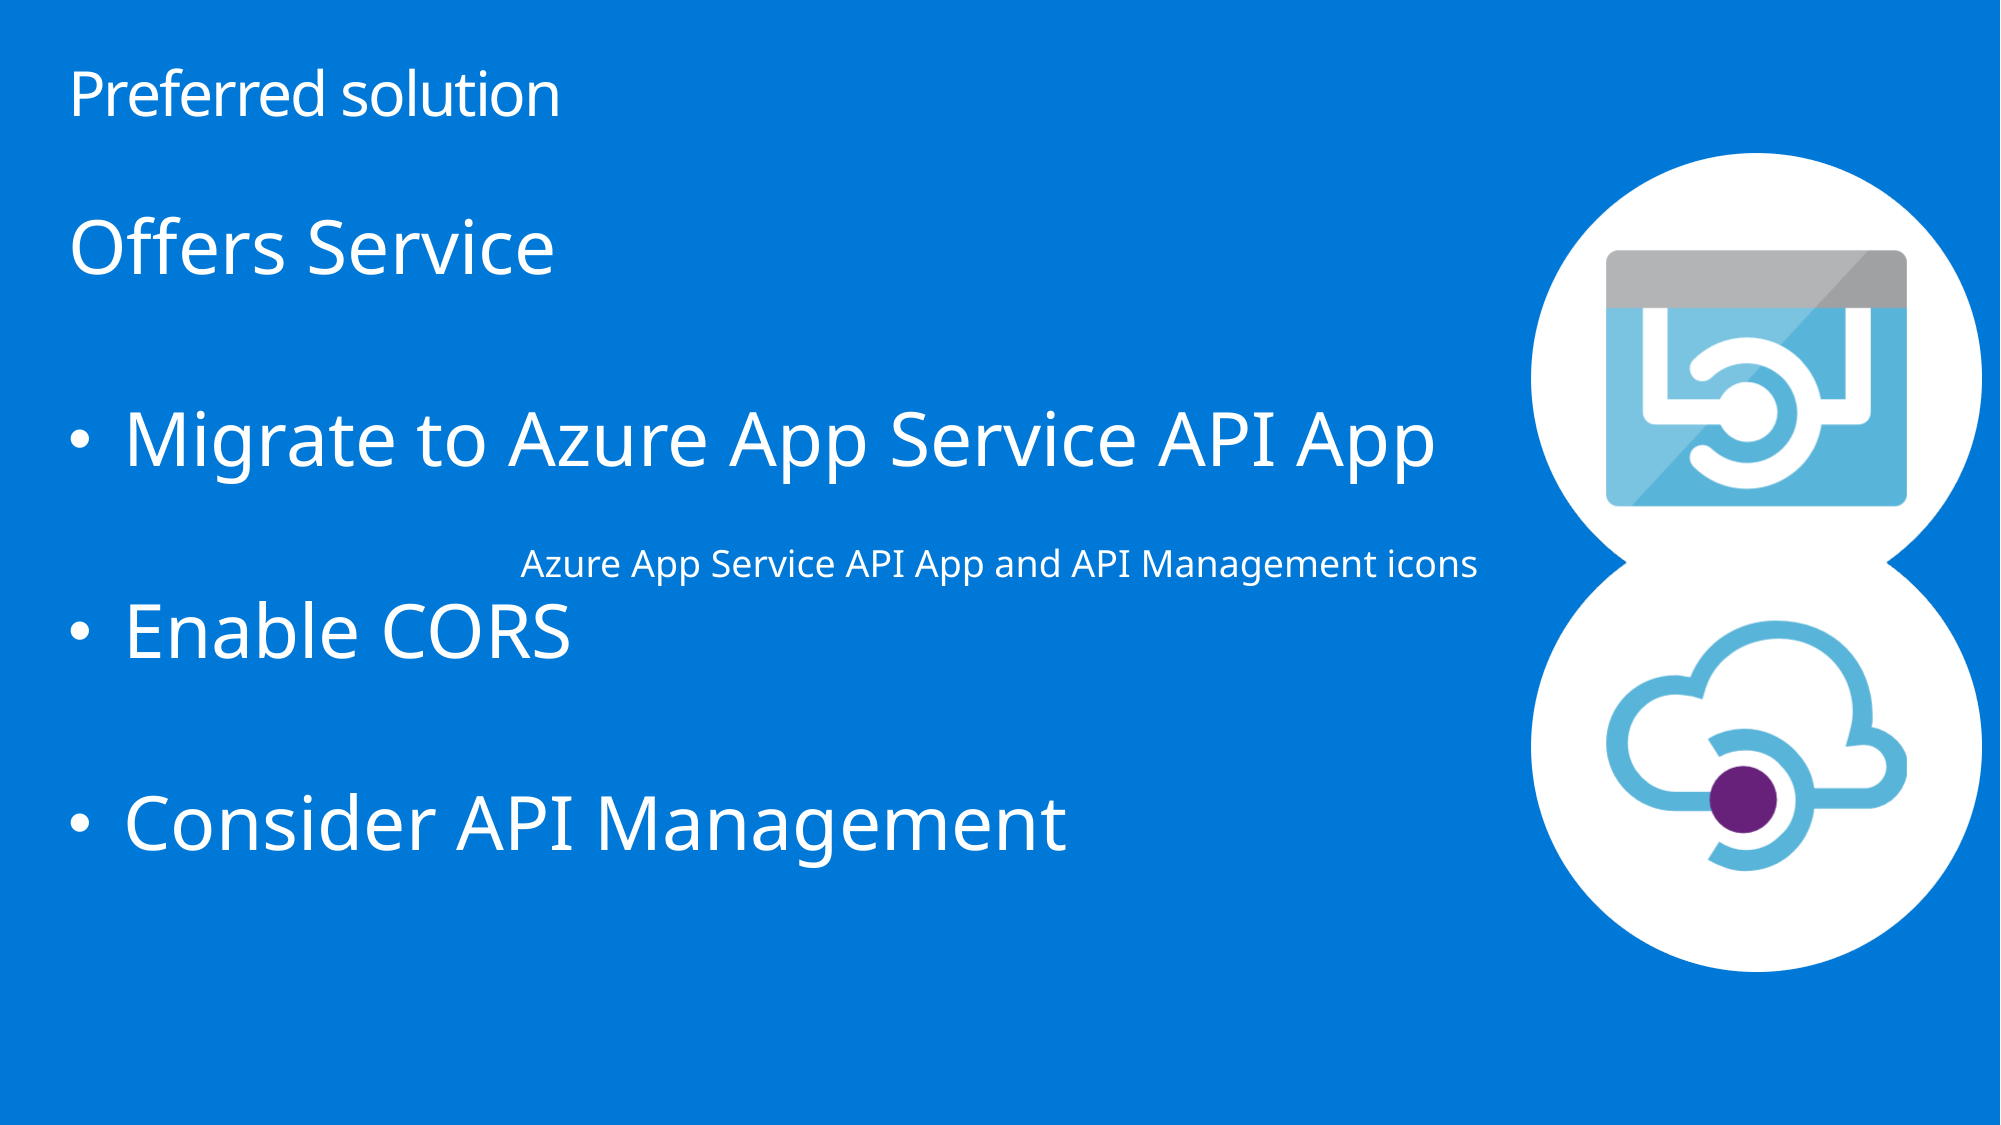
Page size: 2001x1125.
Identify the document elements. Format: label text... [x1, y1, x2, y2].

title Preferred solution [44, 47, 1957, 195]
text_box Azure App Service API App and API Management icons [505, 532, 1495, 592]
list Offers Service Migrate to Azure App Service API App Enable CORS Consider API Management [44, 195, 1589, 1078]
picture [1531, 153, 1982, 972]
